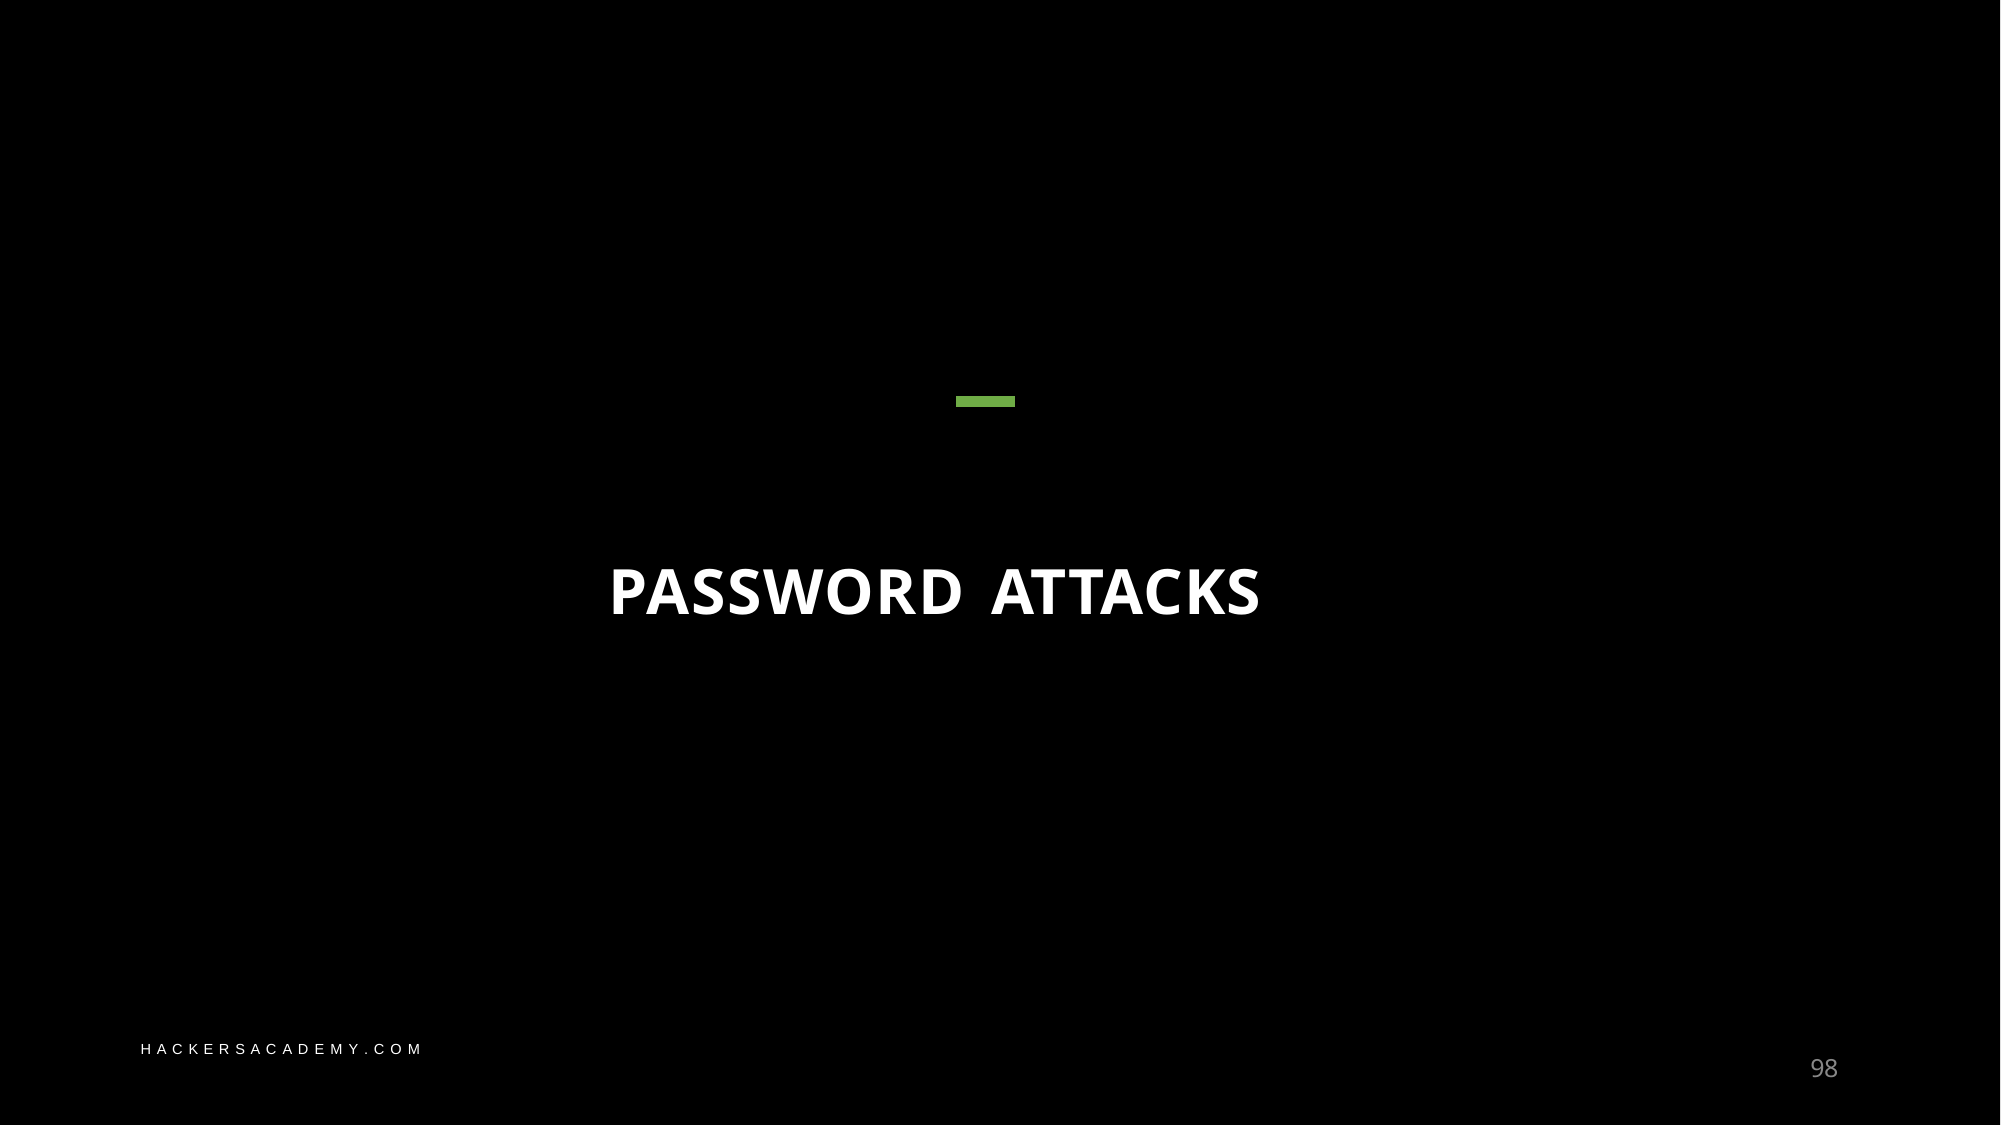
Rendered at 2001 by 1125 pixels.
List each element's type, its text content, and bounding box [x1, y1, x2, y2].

title PASSWORD ATTACKS [606, 549, 1390, 740]
text_box H A C K E R S A C A D E M Y . C O M [138, 1038, 426, 1058]
slide_number 100 [897, 1033, 1887, 1125]
